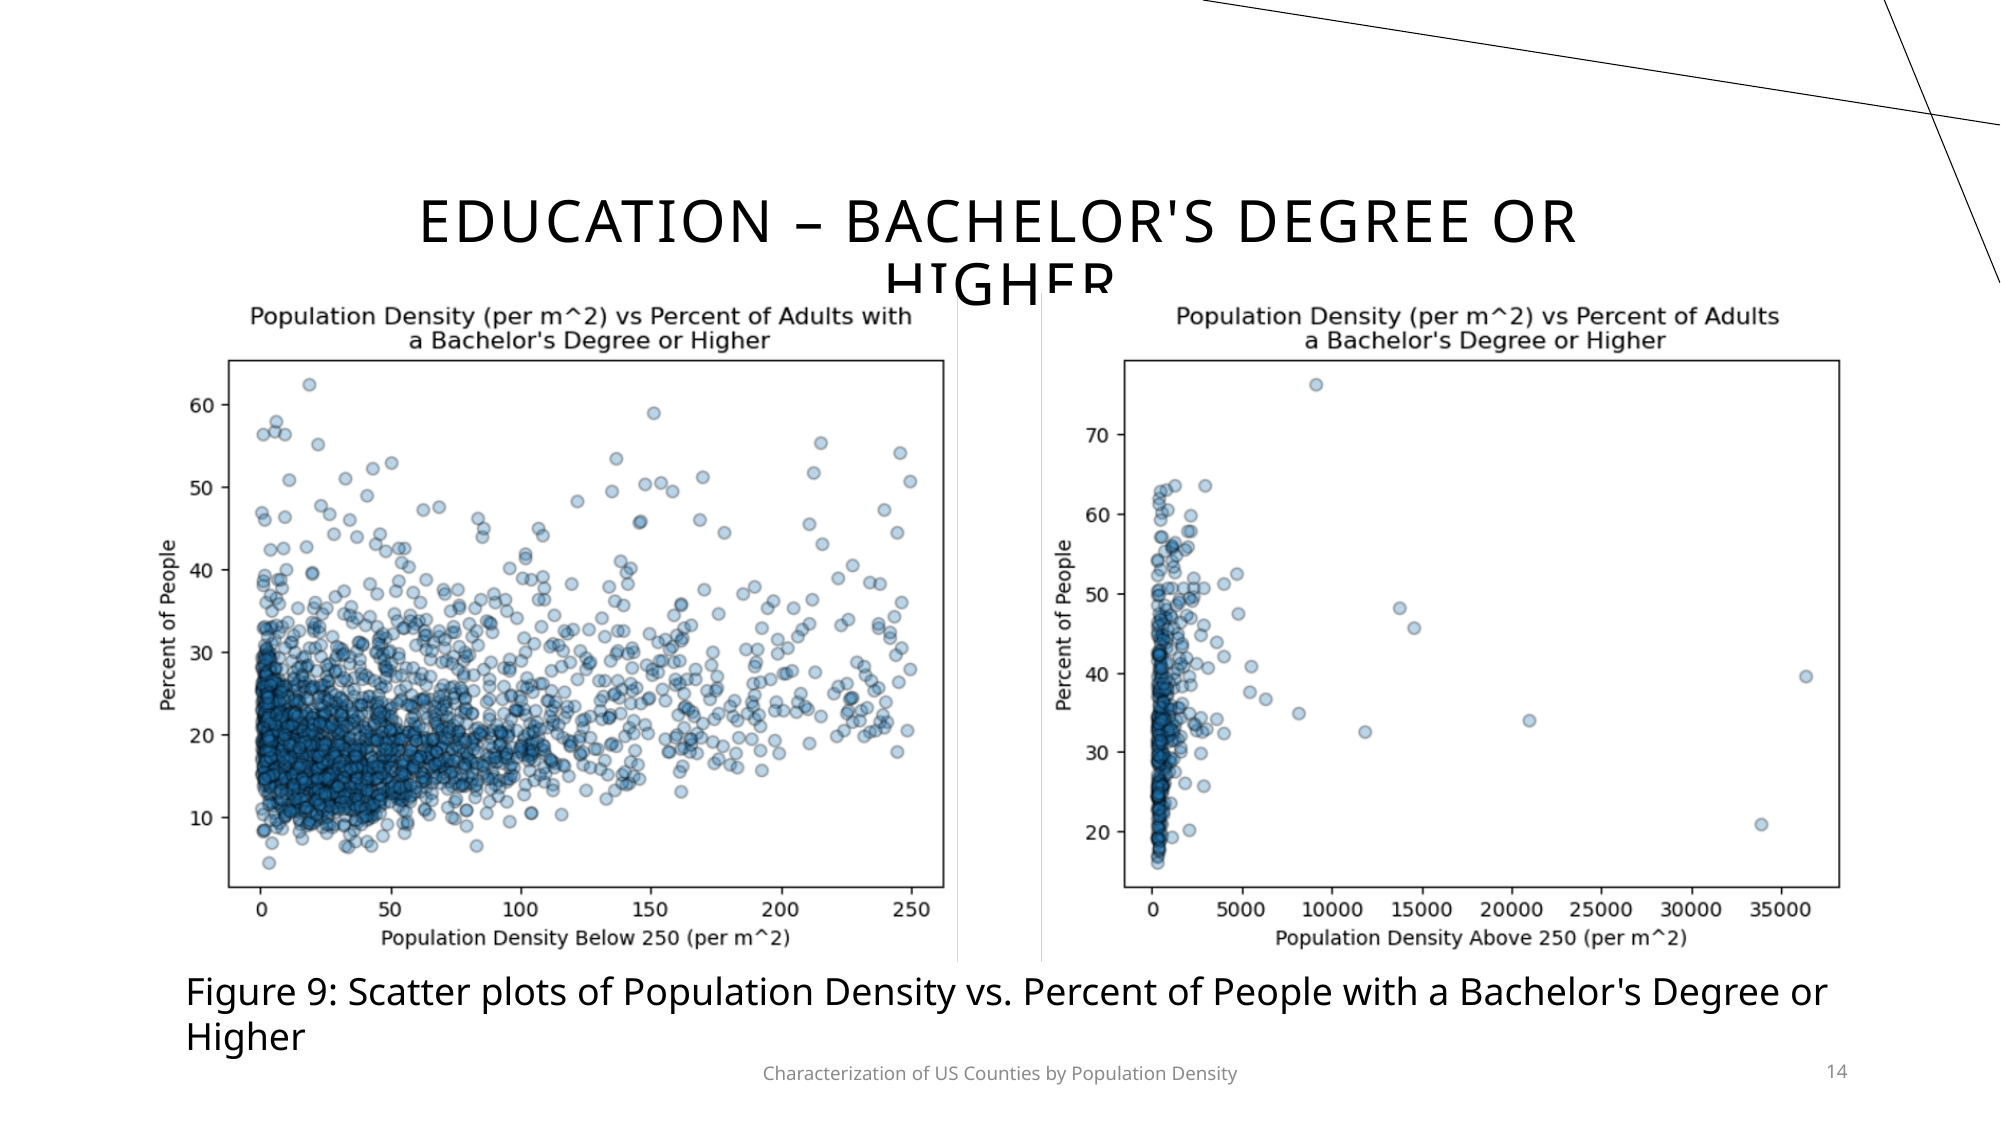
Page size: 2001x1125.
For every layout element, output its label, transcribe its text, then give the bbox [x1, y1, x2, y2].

slide_number 14 [1412, 1066, 1863, 1103]
text_box Education – Bachelor's Degree or Higher [283, 146, 1717, 293]
picture [146, 293, 1853, 962]
text_box Figure 9: Scatter plots of Population Density vs. Percent of People with a Bachelor's Degree or Higher [170, 960, 1942, 1066]
footer Characterization of US Counties by Population Density [662, 1066, 1338, 1103]
